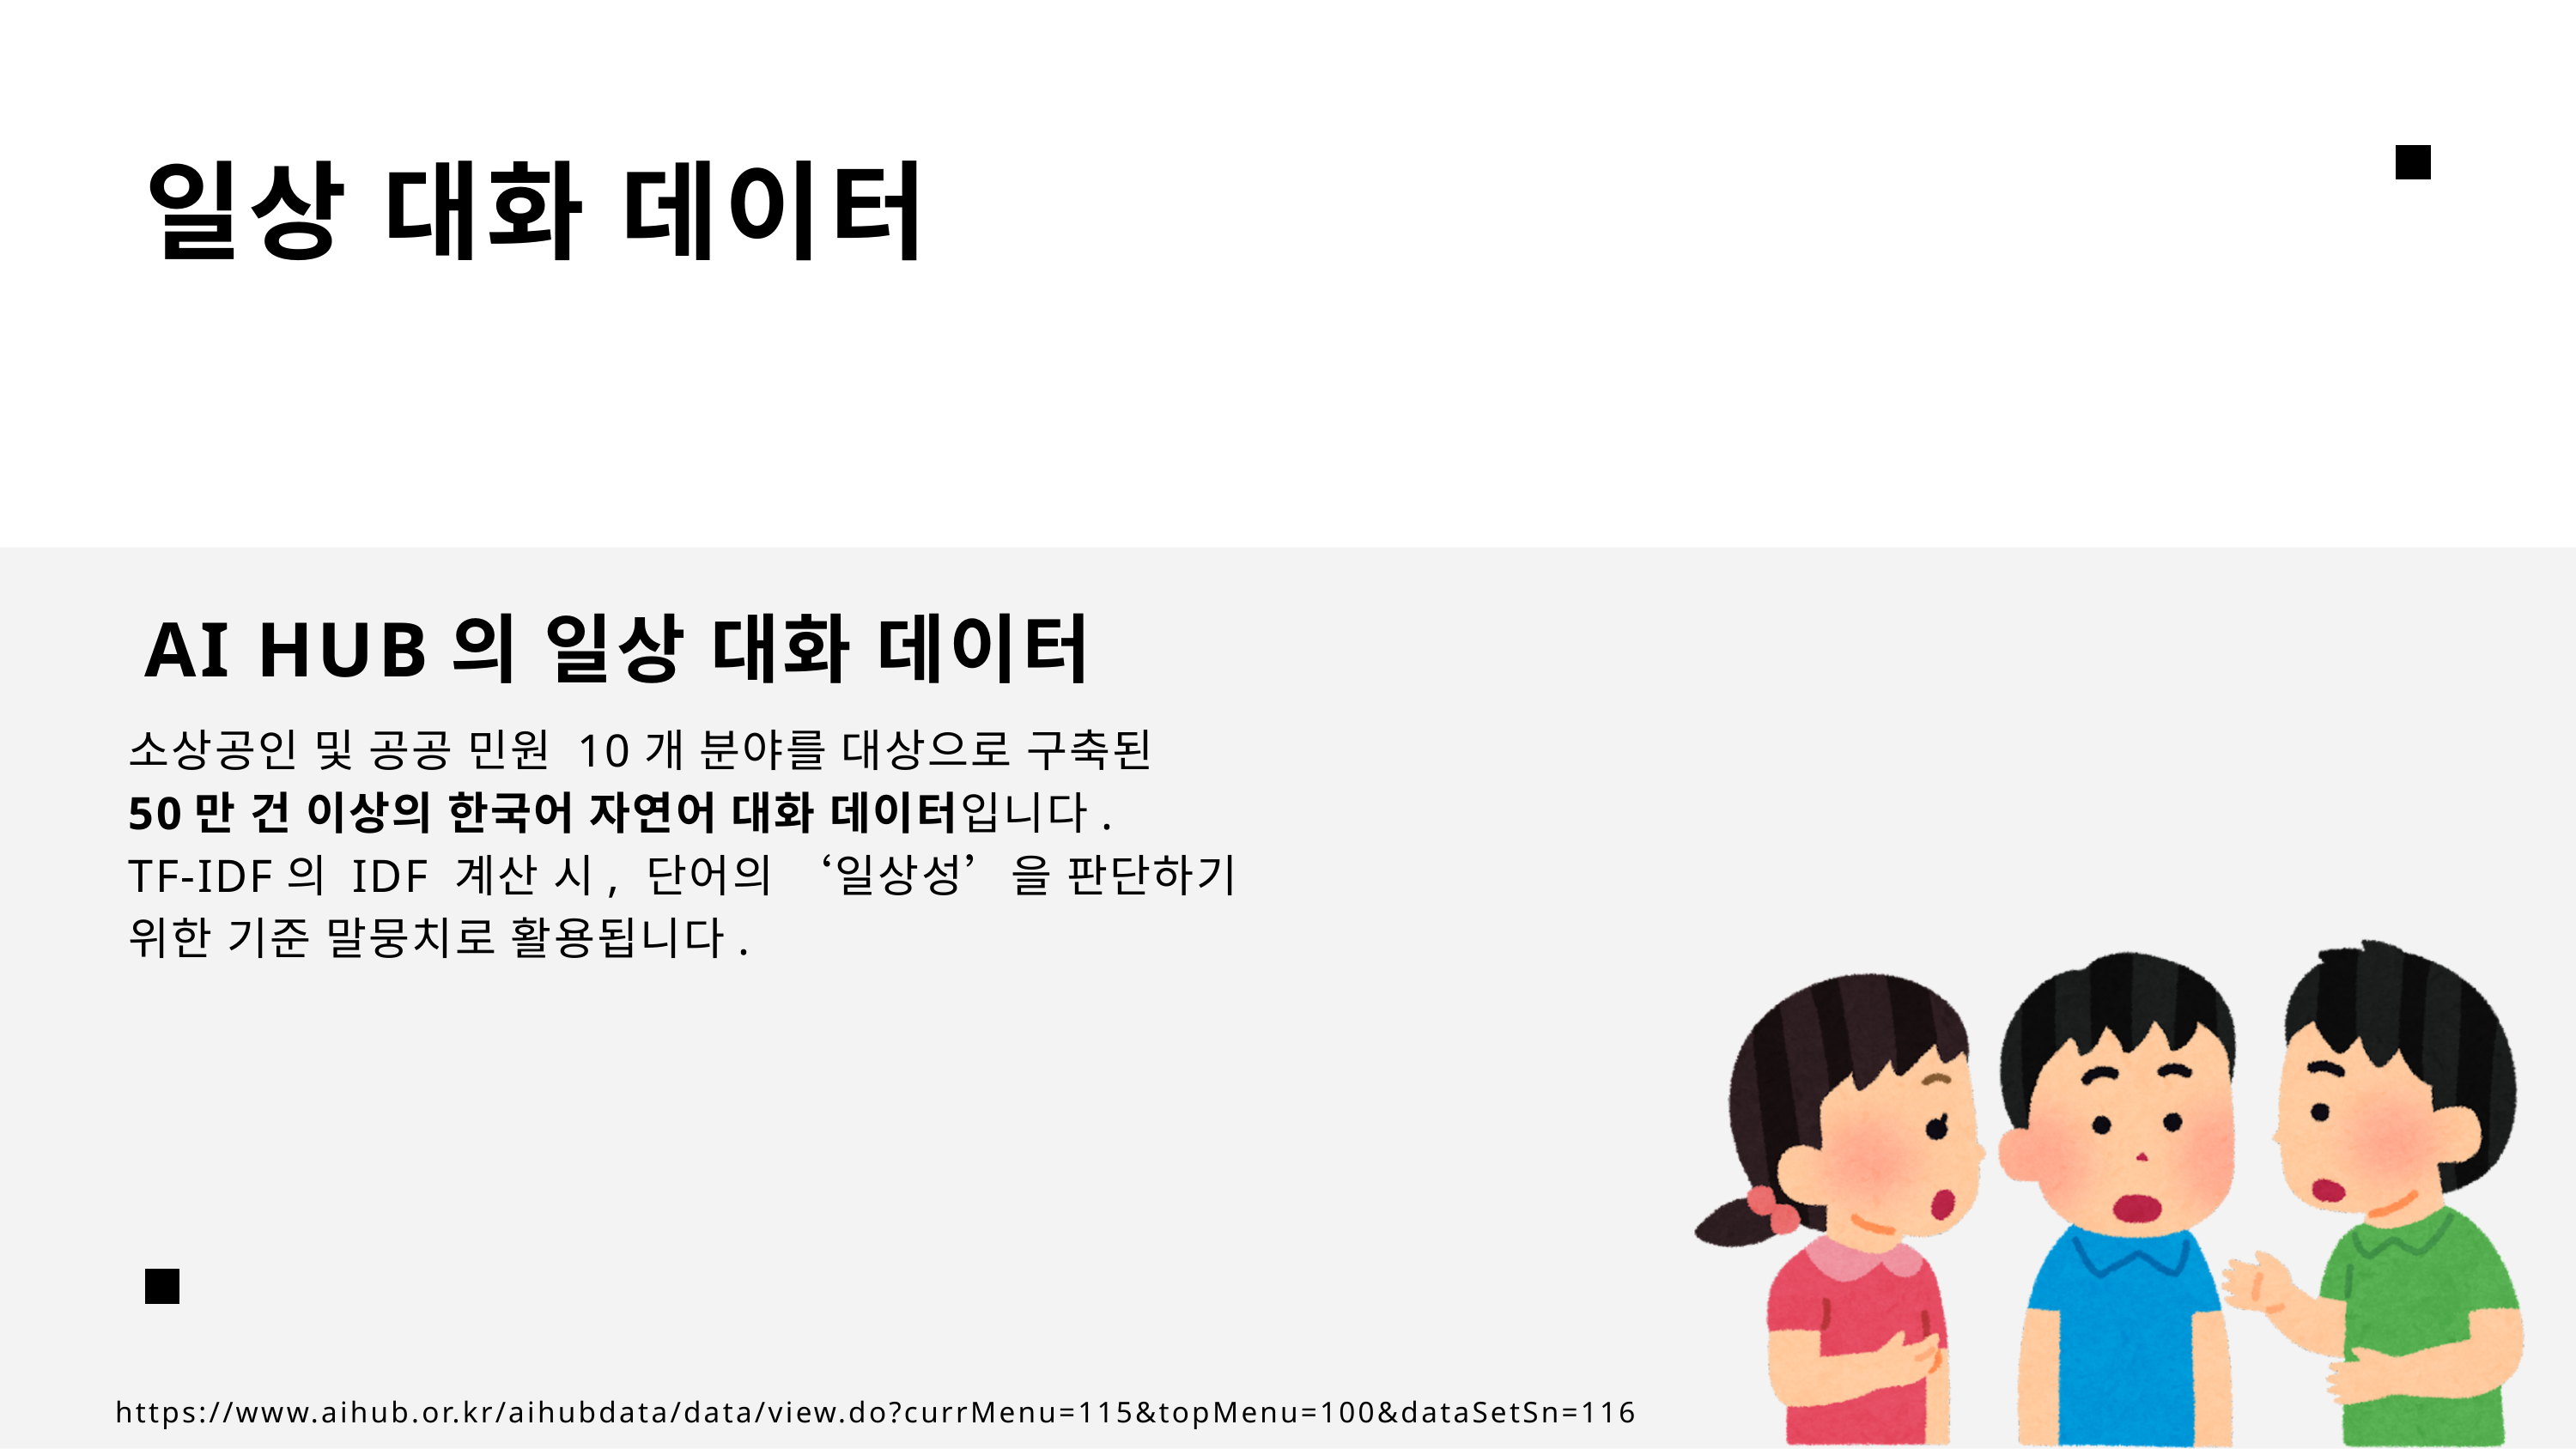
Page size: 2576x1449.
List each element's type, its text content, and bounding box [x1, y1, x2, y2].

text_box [2396, 144, 2432, 180]
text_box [0, 547, 2576, 1449]
text_box 일상 대화 데이터 [144, 122, 2333, 273]
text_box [144, 1268, 180, 1304]
